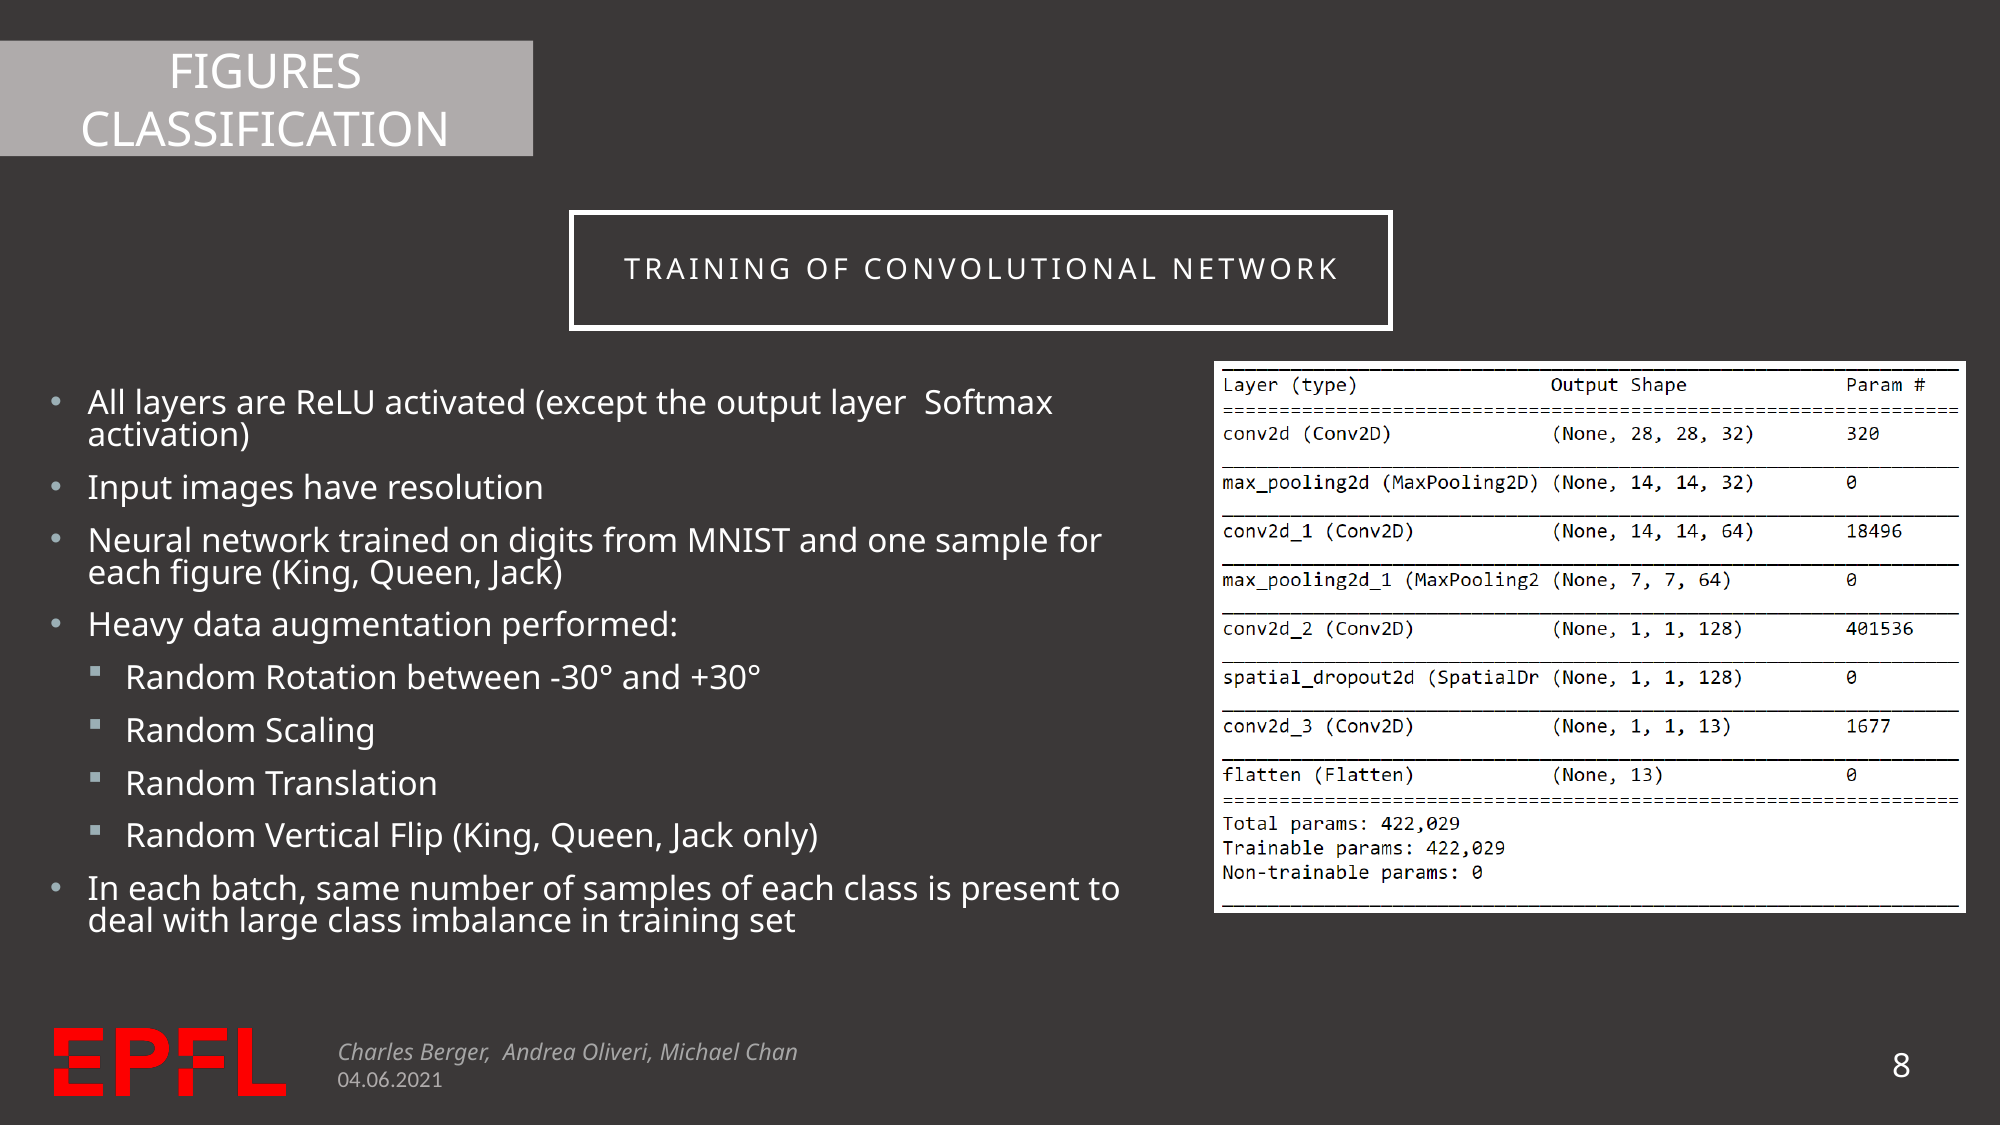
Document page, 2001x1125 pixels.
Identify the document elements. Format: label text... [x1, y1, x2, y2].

text_box 8 [1877, 1036, 1955, 1092]
picture [1214, 361, 1966, 913]
text_box Charles Berger, Andrea Oliveri, Michael Chan 04.06.2021 [322, 1029, 895, 1125]
picture [54, 1028, 286, 1096]
title TRAINING OF CONVOLUTIONAL NETWORK [569, 210, 1393, 331]
text_box FIGURES CLASSIFICATION [0, 40, 534, 157]
